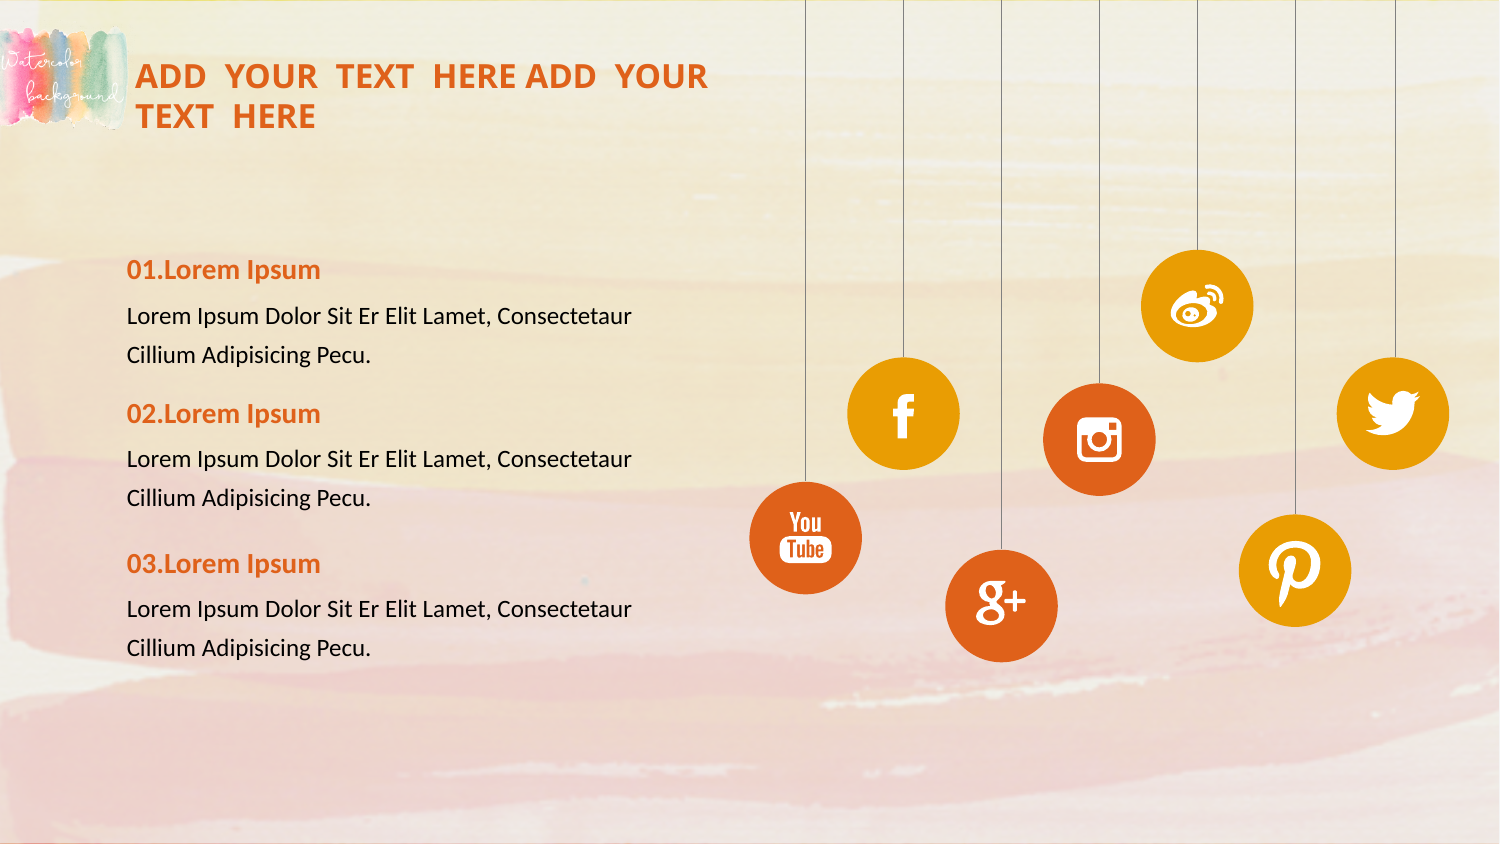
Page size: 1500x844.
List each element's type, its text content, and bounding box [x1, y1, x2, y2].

text_box [943, 547, 1060, 665]
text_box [779, 511, 832, 564]
text_box [1365, 390, 1421, 436]
text_box [1077, 417, 1122, 462]
text_box [1268, 540, 1321, 607]
text_box [1334, 355, 1452, 472]
text_box Lorem Ipsum Dolor Sit Er Elit Lamet, Consectetaur Cillium Adipisicing Pecu. [112, 425, 719, 519]
text_box 01.Lorem Ipsum [112, 243, 430, 282]
text_box Lorem Ipsum Dolor Sit Er Elit Lamet, Consectetaur Cillium Adipisicing Pecu. [112, 282, 719, 376]
text_box [845, 355, 962, 472]
text_box ADD YOUR TEXT HERE ADD YOUR TEXT HERE [133, 49, 746, 141]
text_box Lorem Ipsum Dolor Sit Er Elit Lamet, Consectetaur Cillium Adipisicing Pecu. [112, 575, 719, 669]
picture [0, 19, 136, 133]
text_box 03.Lorem Ipsum [112, 536, 430, 575]
text_box [1041, 381, 1158, 498]
text_box [747, 479, 865, 597]
text_box [1138, 247, 1256, 365]
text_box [975, 580, 1026, 626]
text_box [893, 394, 914, 439]
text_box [1168, 282, 1226, 328]
text_box 02.Lorem Ipsum [112, 386, 430, 425]
text_box [1236, 512, 1354, 630]
